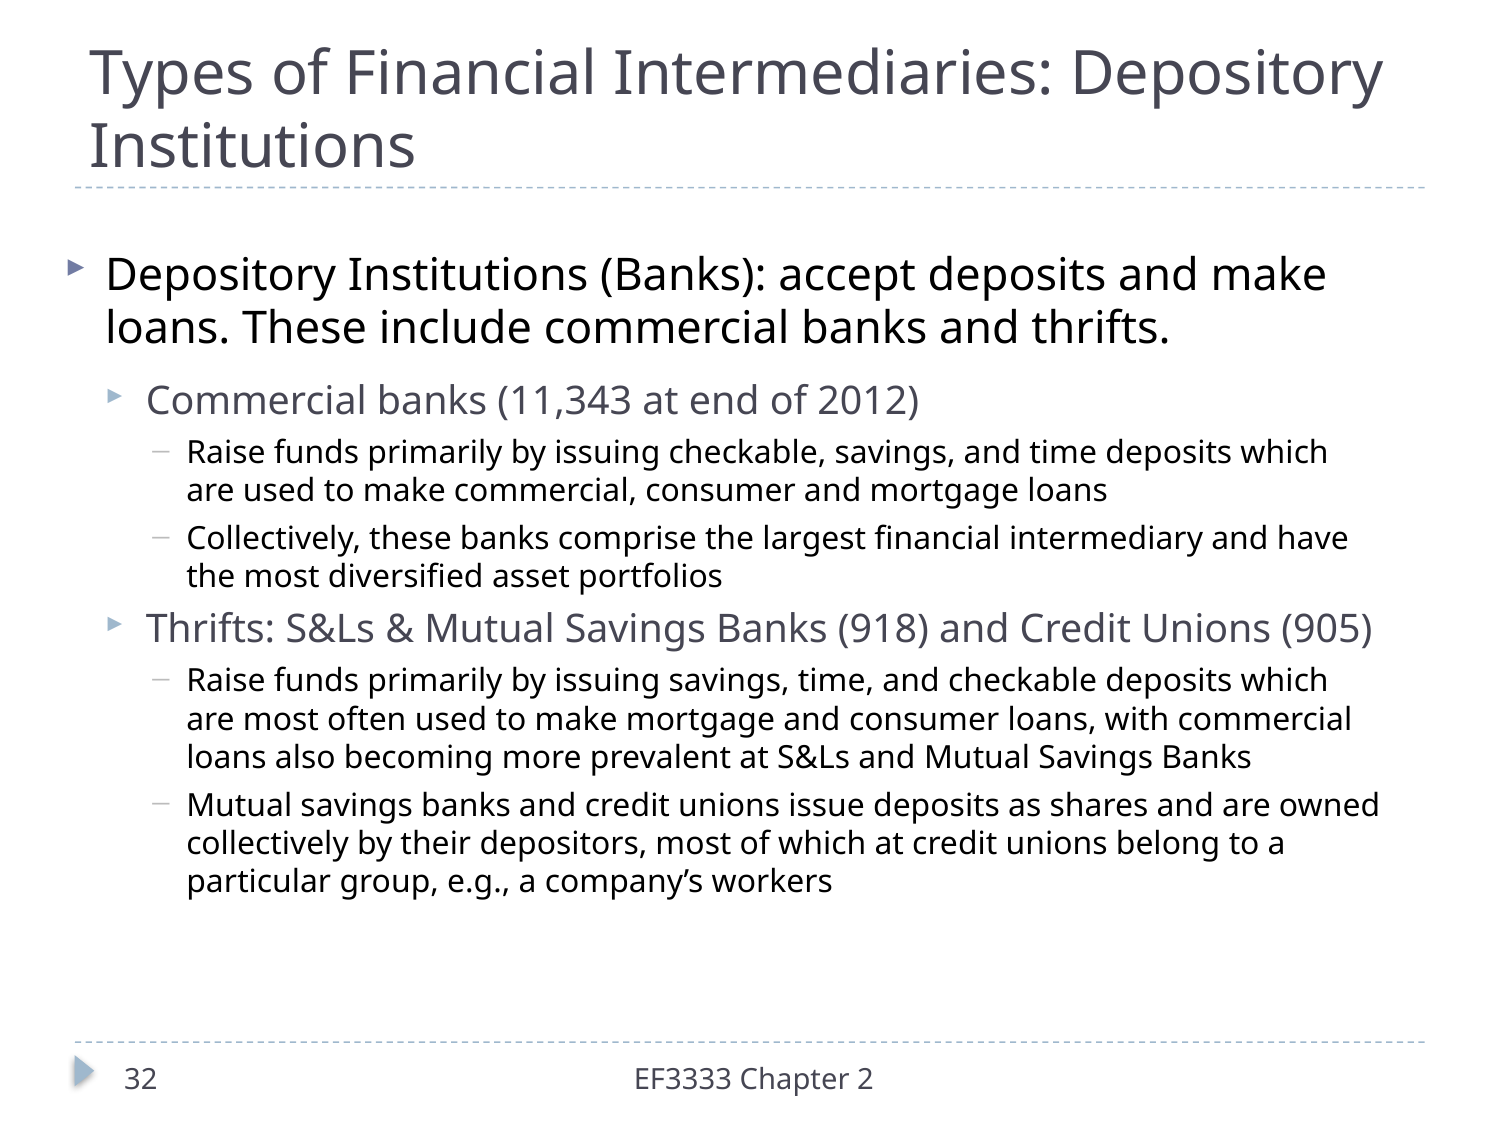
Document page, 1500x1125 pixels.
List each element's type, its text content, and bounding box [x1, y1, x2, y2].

list Depository Institutions (Banks): accept deposits and make loans. These include commercial banks and thrifts. Commercial banks (11,343 at end of 2012) Raise funds primarily by issuing checkable, savings, and time deposits which are used to make commercial, consumer and mortgage loans Collectively, these banks comprise the largest financial intermediary and have the most diversified asset portfolios Thrifts: S&Ls & Mutual Savings Banks (918) and Credit Unions (905) Raise funds primarily by issuing savings, time, and checkable deposits which are most often used to make mortgage and consumer loans, with commercial loans also becoming more prevalent at S&Ls and Mutual Savings Banks Mutual savings banks and credit unions issue deposits as shares and are owned collectively by their depositors, most of which at credit unions belong to a particular group, e.g., a company’s workers [50, 237, 1400, 975]
footer EF3333 Chapter 2 [484, 1052, 889, 1113]
title Types of Financial Intermediaries: Depository Institutions [75, 24, 1425, 188]
slide_number 32 [109, 1052, 435, 1113]
